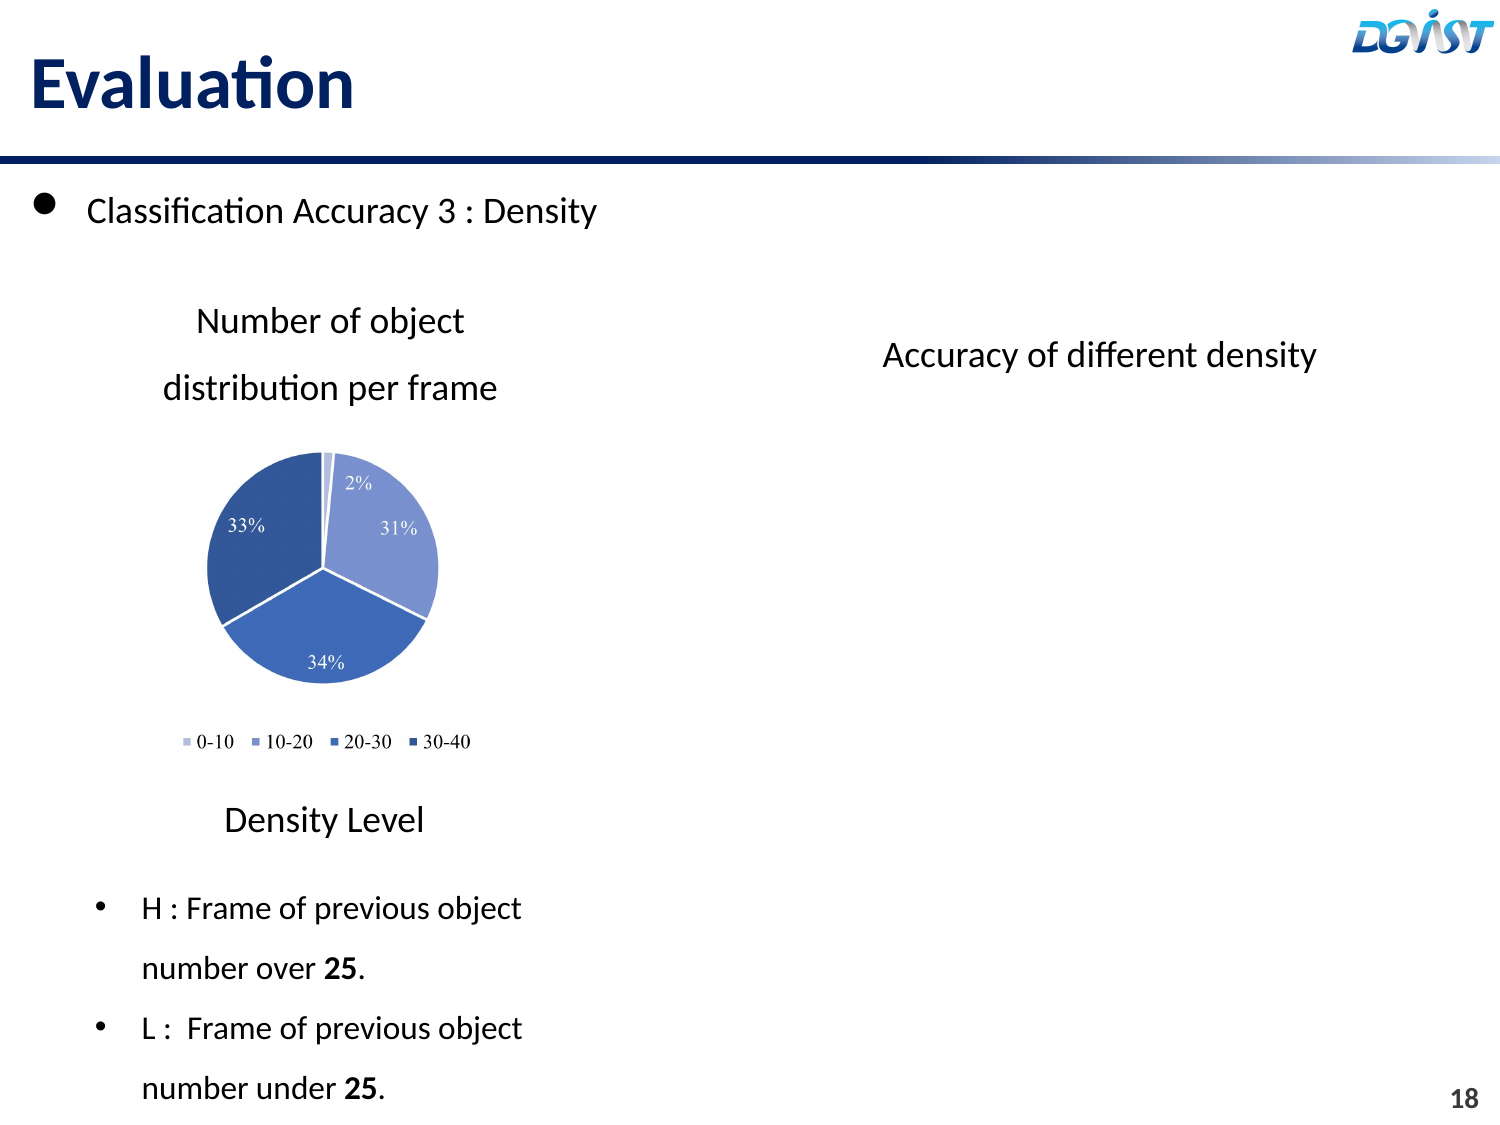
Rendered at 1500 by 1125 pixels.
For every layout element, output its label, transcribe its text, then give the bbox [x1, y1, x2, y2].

text_box Evaluation [15, 19, 1440, 139]
text_box 18 [1430, 1072, 1494, 1118]
text_box Classification Accuracy 3 : Density [15, 156, 1431, 239]
text_box Accuracy of different density [817, 299, 1392, 383]
text_box Number of object distribution per frame [108, 265, 553, 416]
picture [1352, 7, 1494, 55]
text_box H : Frame of previous object number over 25. L : Frame of previous object number under 25. [80, 859, 582, 1114]
text_box Density Level [152, 765, 497, 848]
text_box [0, 155, 1500, 165]
picture [147, 433, 514, 765]
